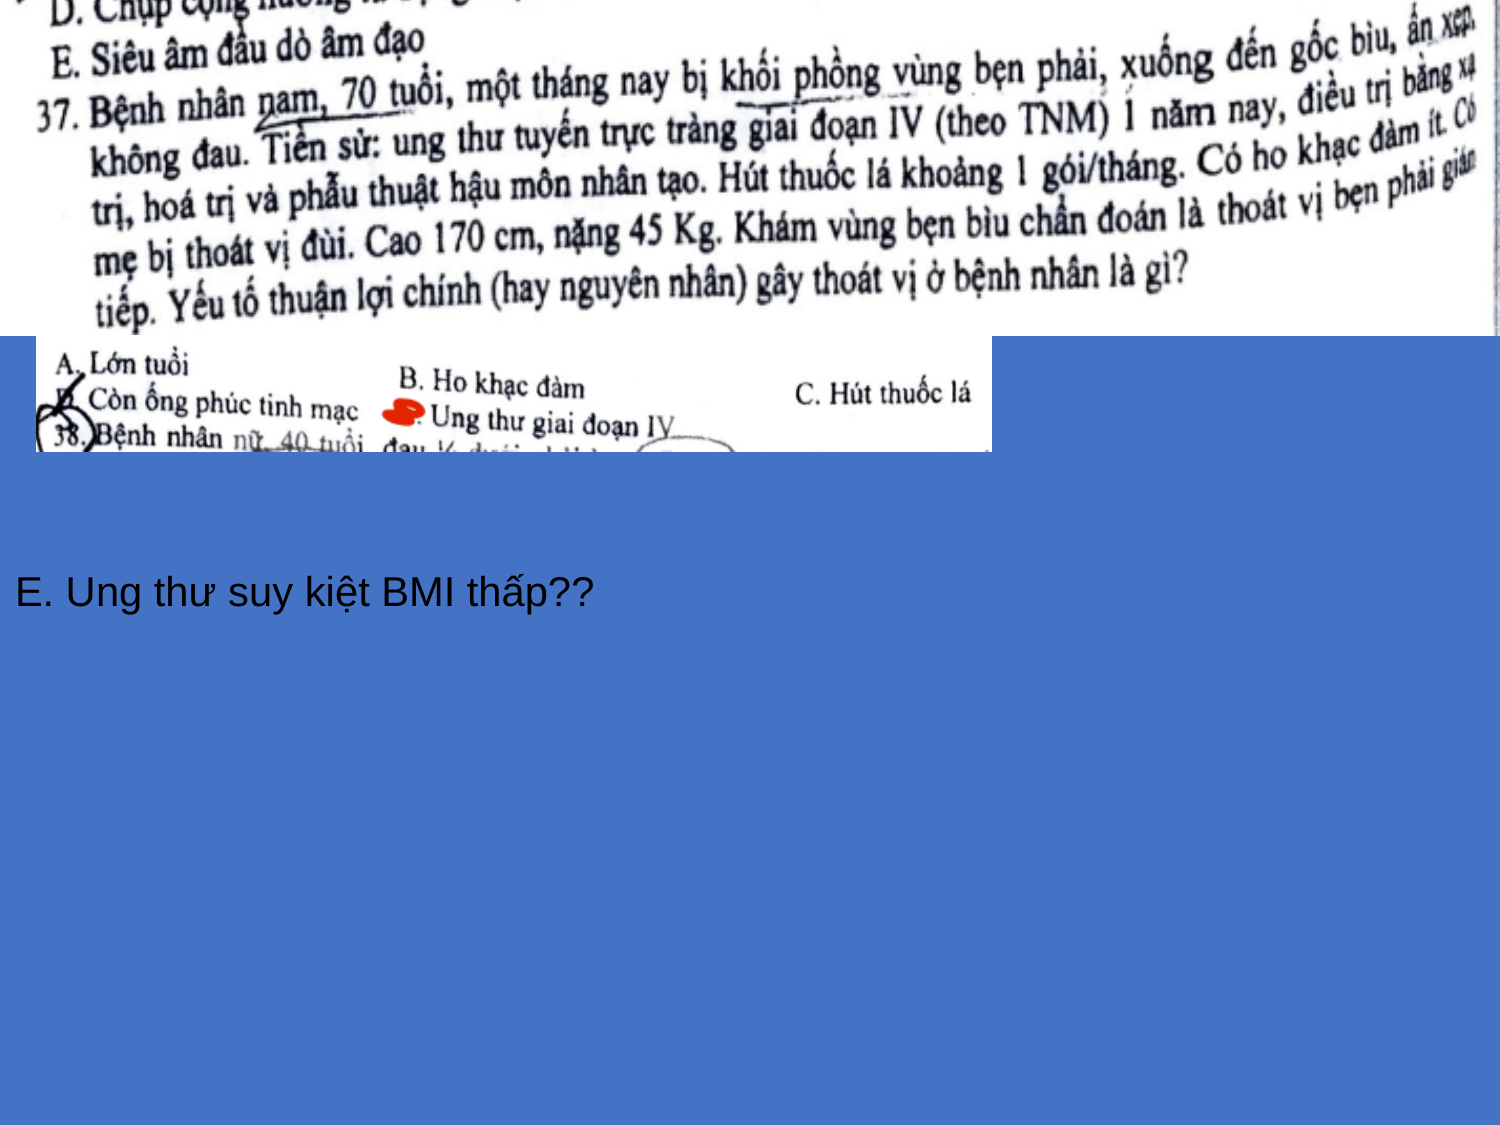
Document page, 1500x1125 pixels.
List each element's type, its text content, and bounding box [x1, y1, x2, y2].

picture [0, 0, 1500, 452]
subtitle E. Ung thư suy kiệt BMI thấp?? [0, 562, 1500, 1094]
